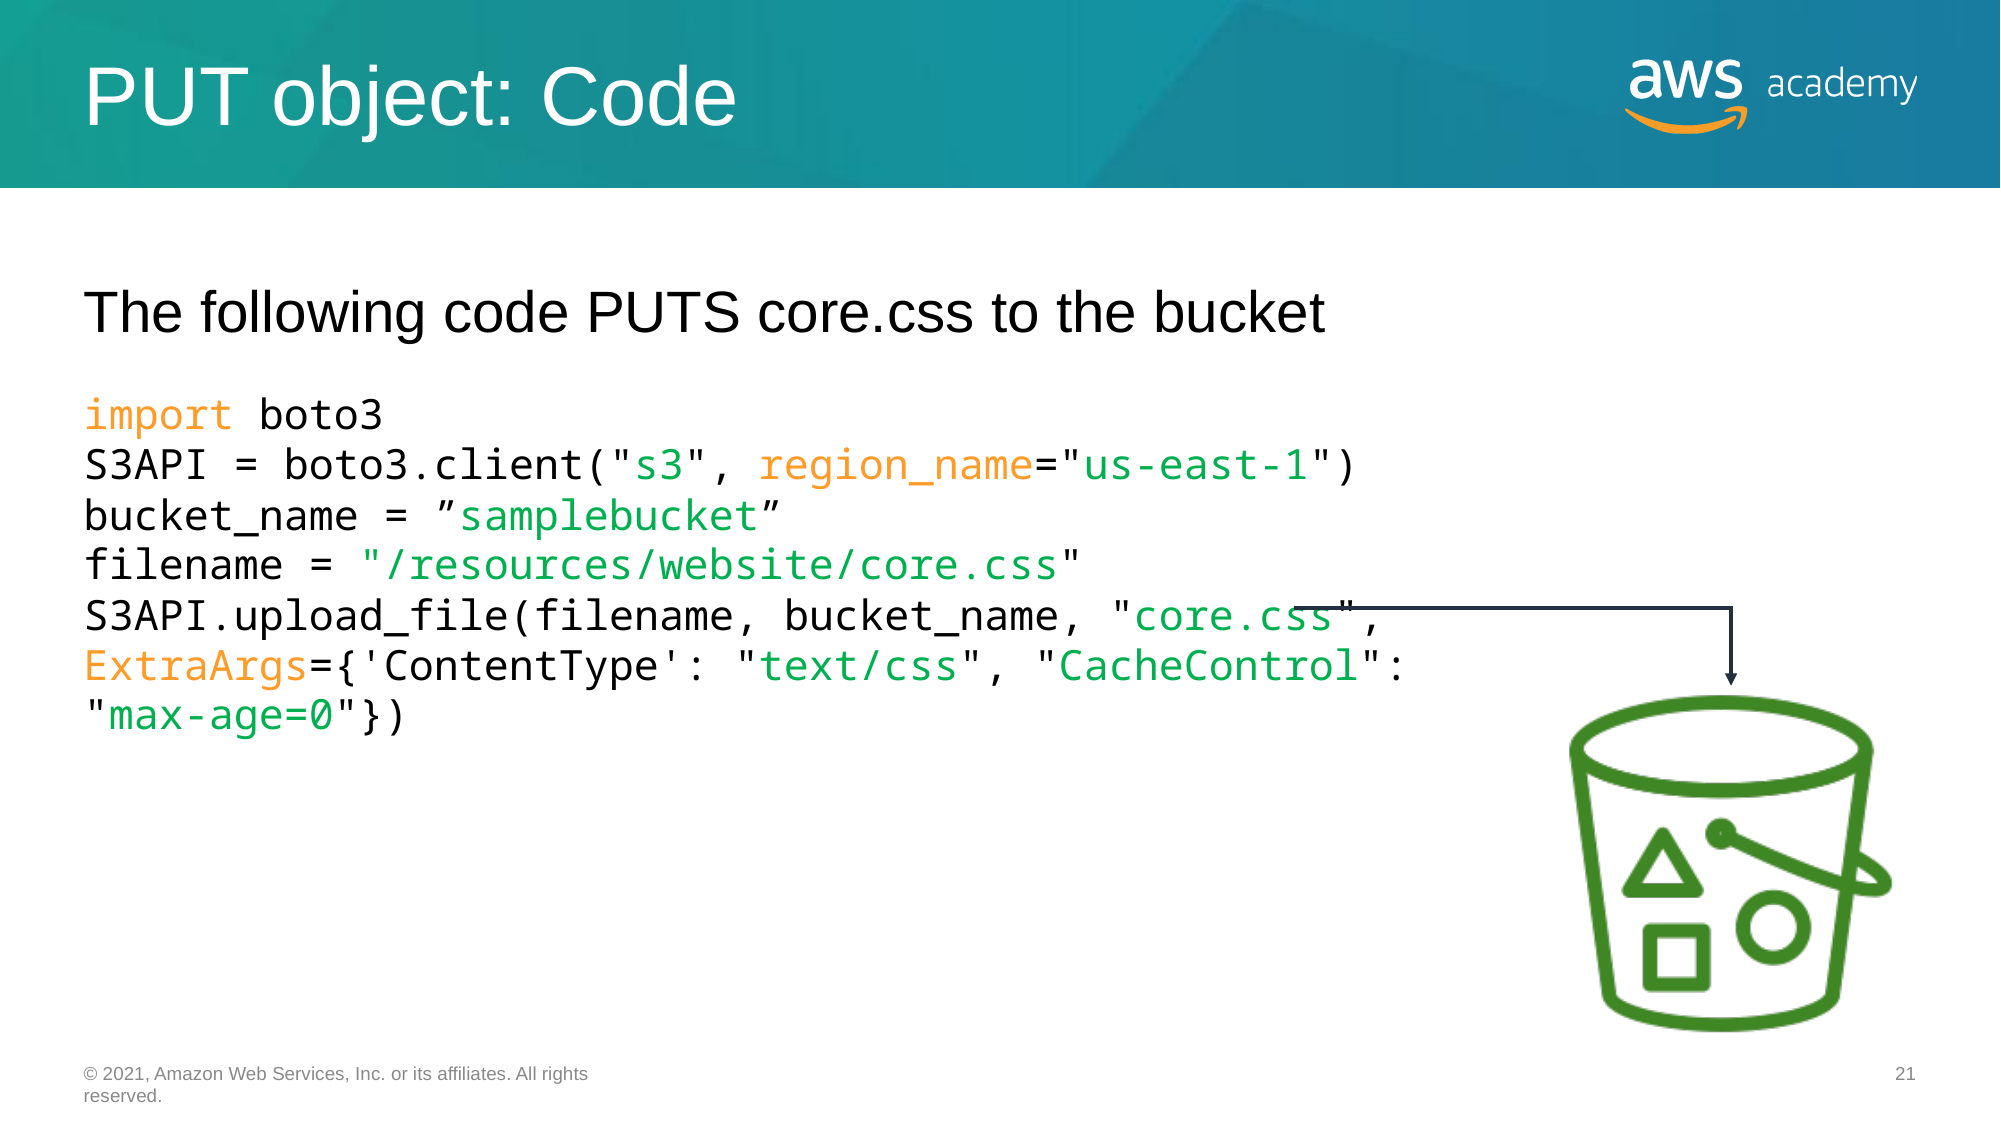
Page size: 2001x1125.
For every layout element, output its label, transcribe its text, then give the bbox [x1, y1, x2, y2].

picture [1552, 685, 1910, 1043]
text_box The following code PUTS core.css to the bucket [68, 267, 1383, 353]
picture [0, 0, 2000, 188]
text_box import boto3 S3API = boto3.client("s3", region_name="us-east-1") bucket_name = ”samplebucket” filename = "/resources/website/core.css" S3API.upload_file(filename, bucket_name, "core.css", ExtraArgs={'ContentType': "text/css", "CacheControl": "max-age=0"}) [68, 380, 1525, 746]
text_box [1293, 608, 1732, 686]
slide_number ‹#› [1481, 1042, 1932, 1103]
title PUT object: Code [68, 59, 1551, 138]
